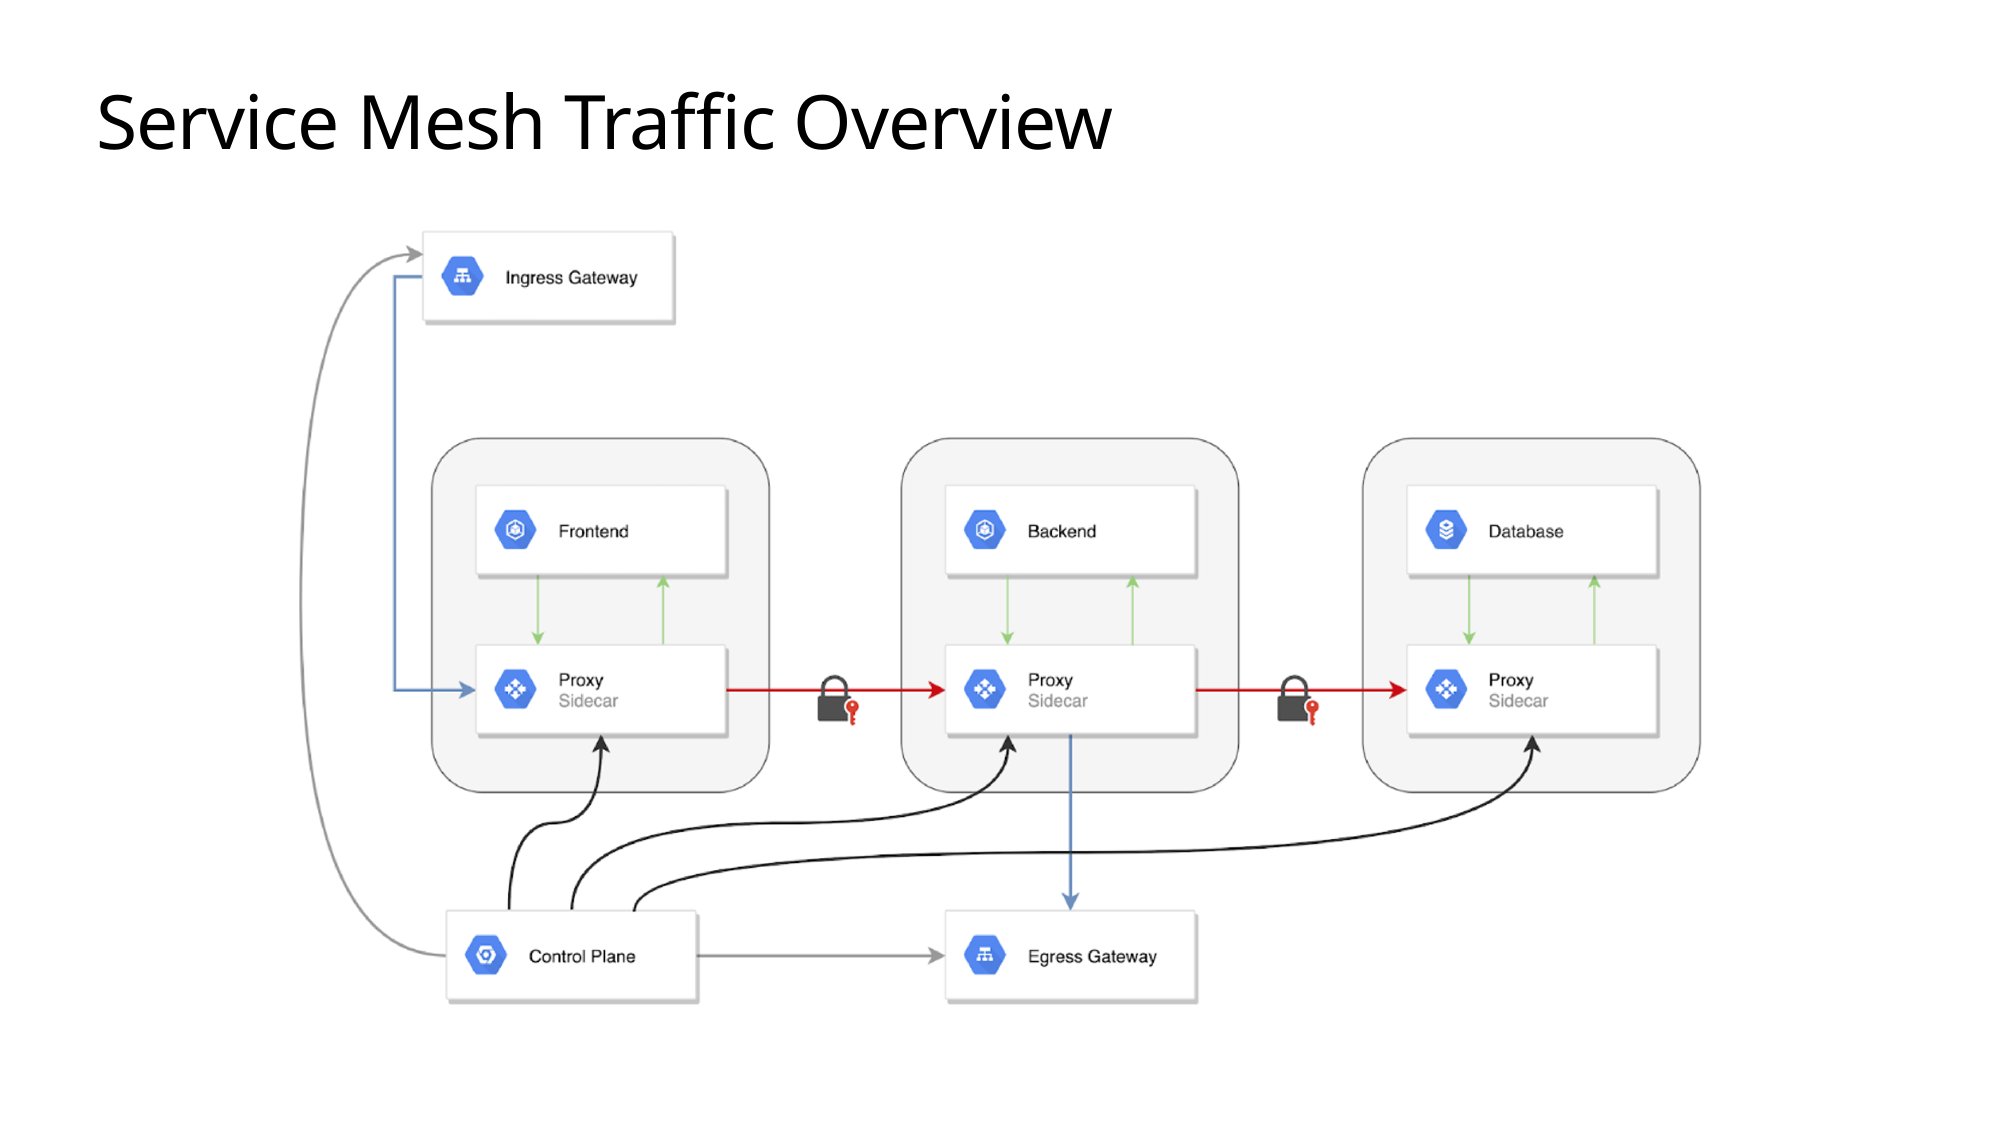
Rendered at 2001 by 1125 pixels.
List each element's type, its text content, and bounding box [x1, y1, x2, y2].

title Service Mesh Traffic Overview [96, 75, 1904, 166]
picture [0, 190, 2000, 1027]
